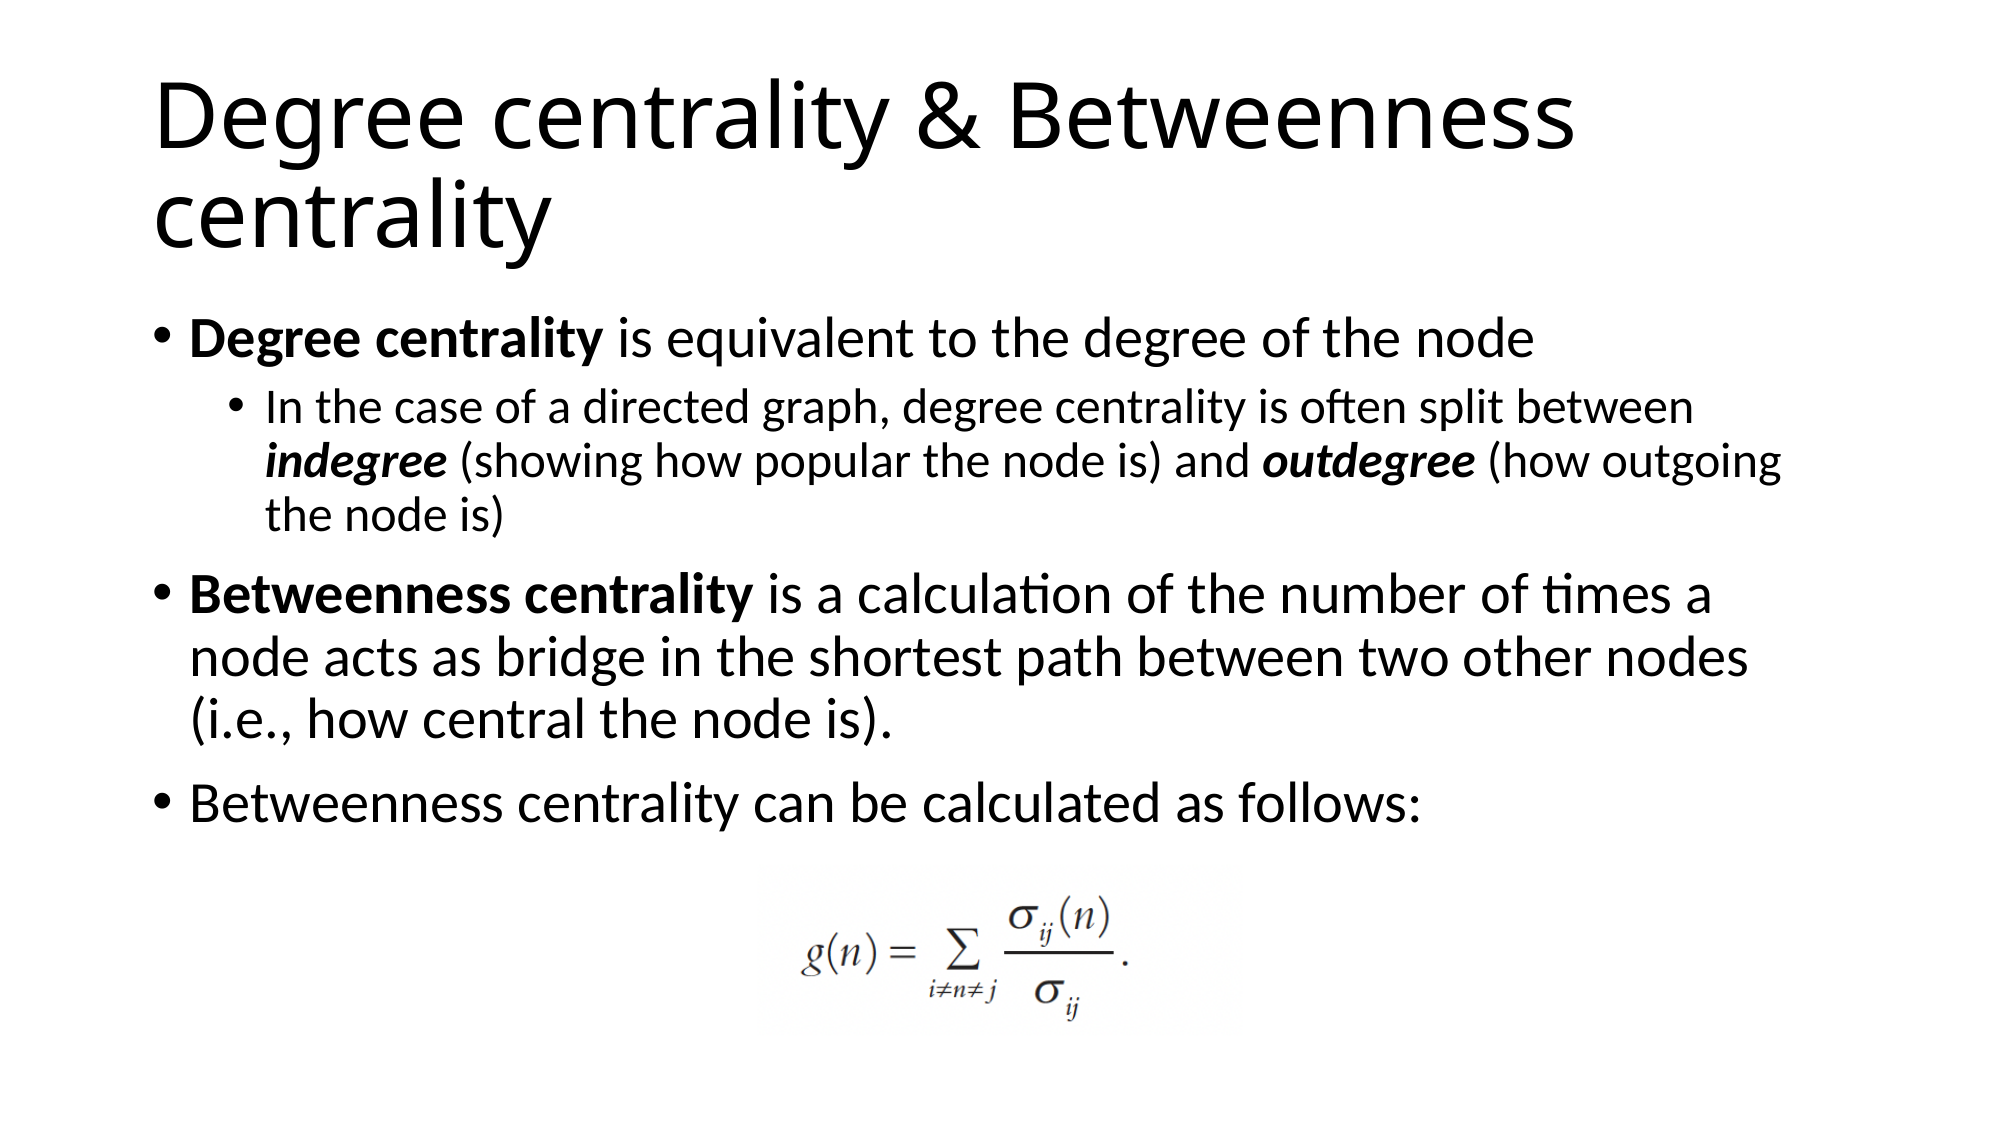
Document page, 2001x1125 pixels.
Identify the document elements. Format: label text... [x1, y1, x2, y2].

title Degree centrality & Betweenness centrality [137, 59, 1863, 278]
list Degree centrality is equivalent to the degree of the node In the case of a directed graph, degree centrality is often split between indegree (showing how popular the node is) and outdegree (how outgoing the node is) Betweenness centrality is a calculation of the number of times a node acts as bridge in the shortest path between two other nodes (i.e., how central the node is). Betweenness centrality can be calculated as follows: [137, 299, 1863, 1014]
picture [757, 864, 1243, 1036]
